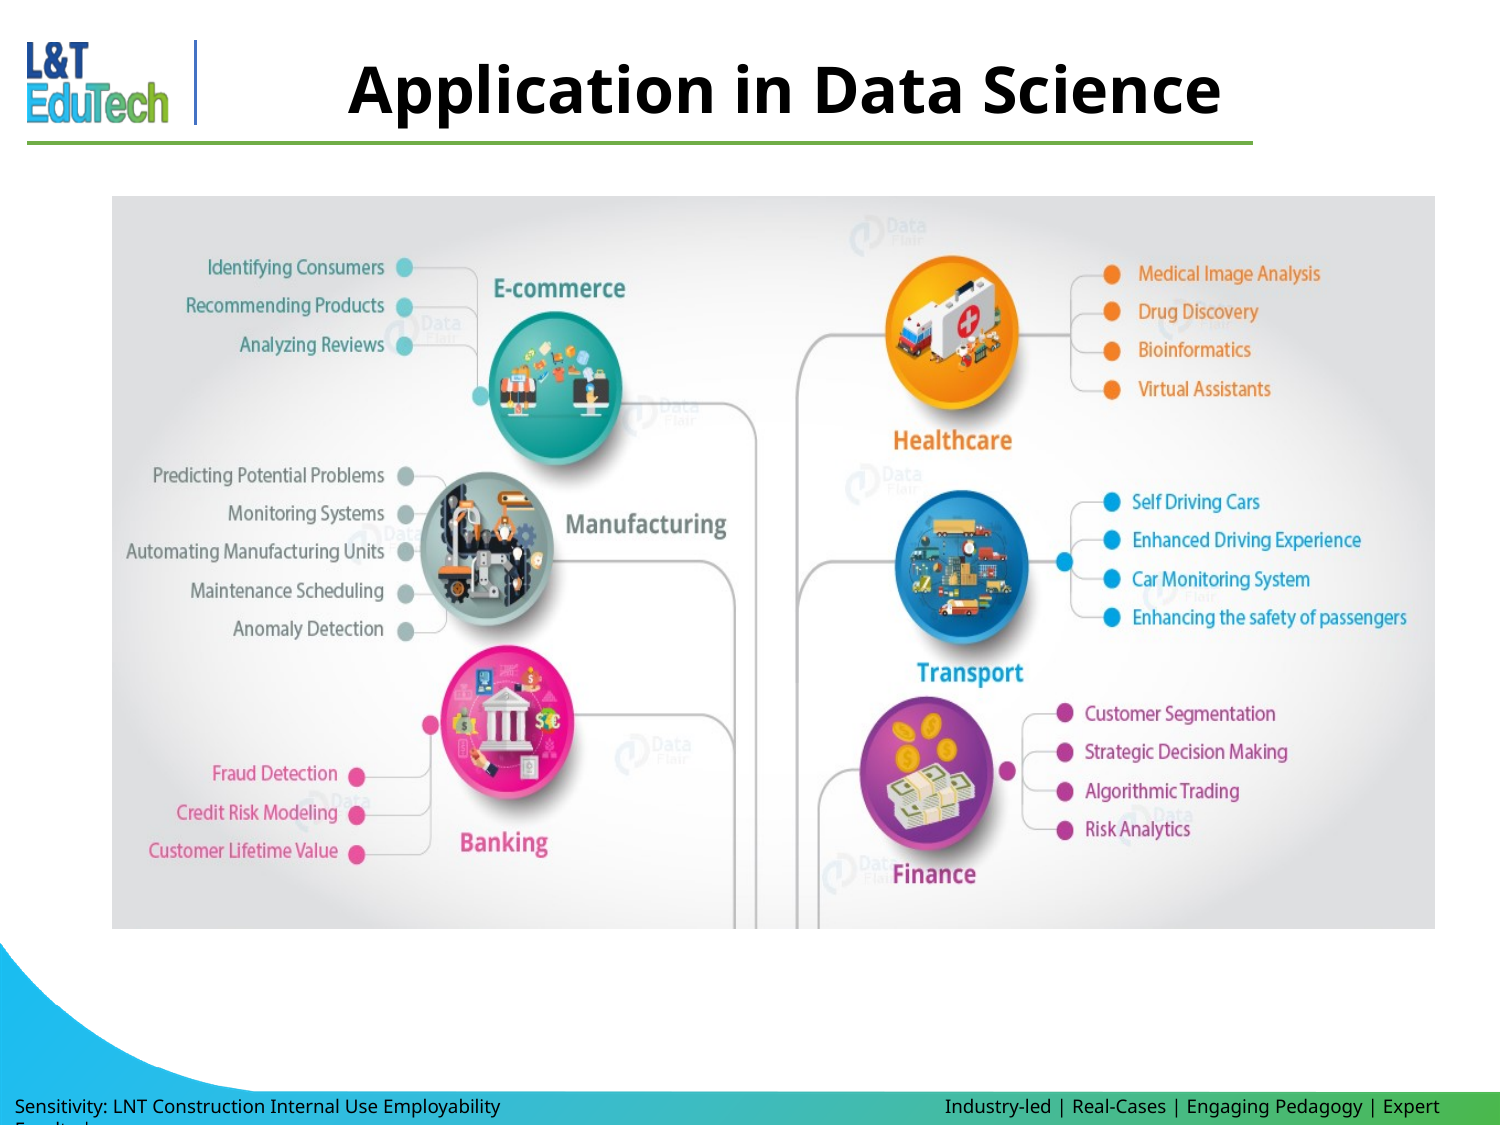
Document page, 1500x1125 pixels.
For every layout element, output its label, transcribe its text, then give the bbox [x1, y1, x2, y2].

picture [27, 42, 138, 125]
picture [112, 196, 1435, 929]
title Application in Data Science [138, 1, 1435, 136]
picture [0, 943, 1500, 1125]
